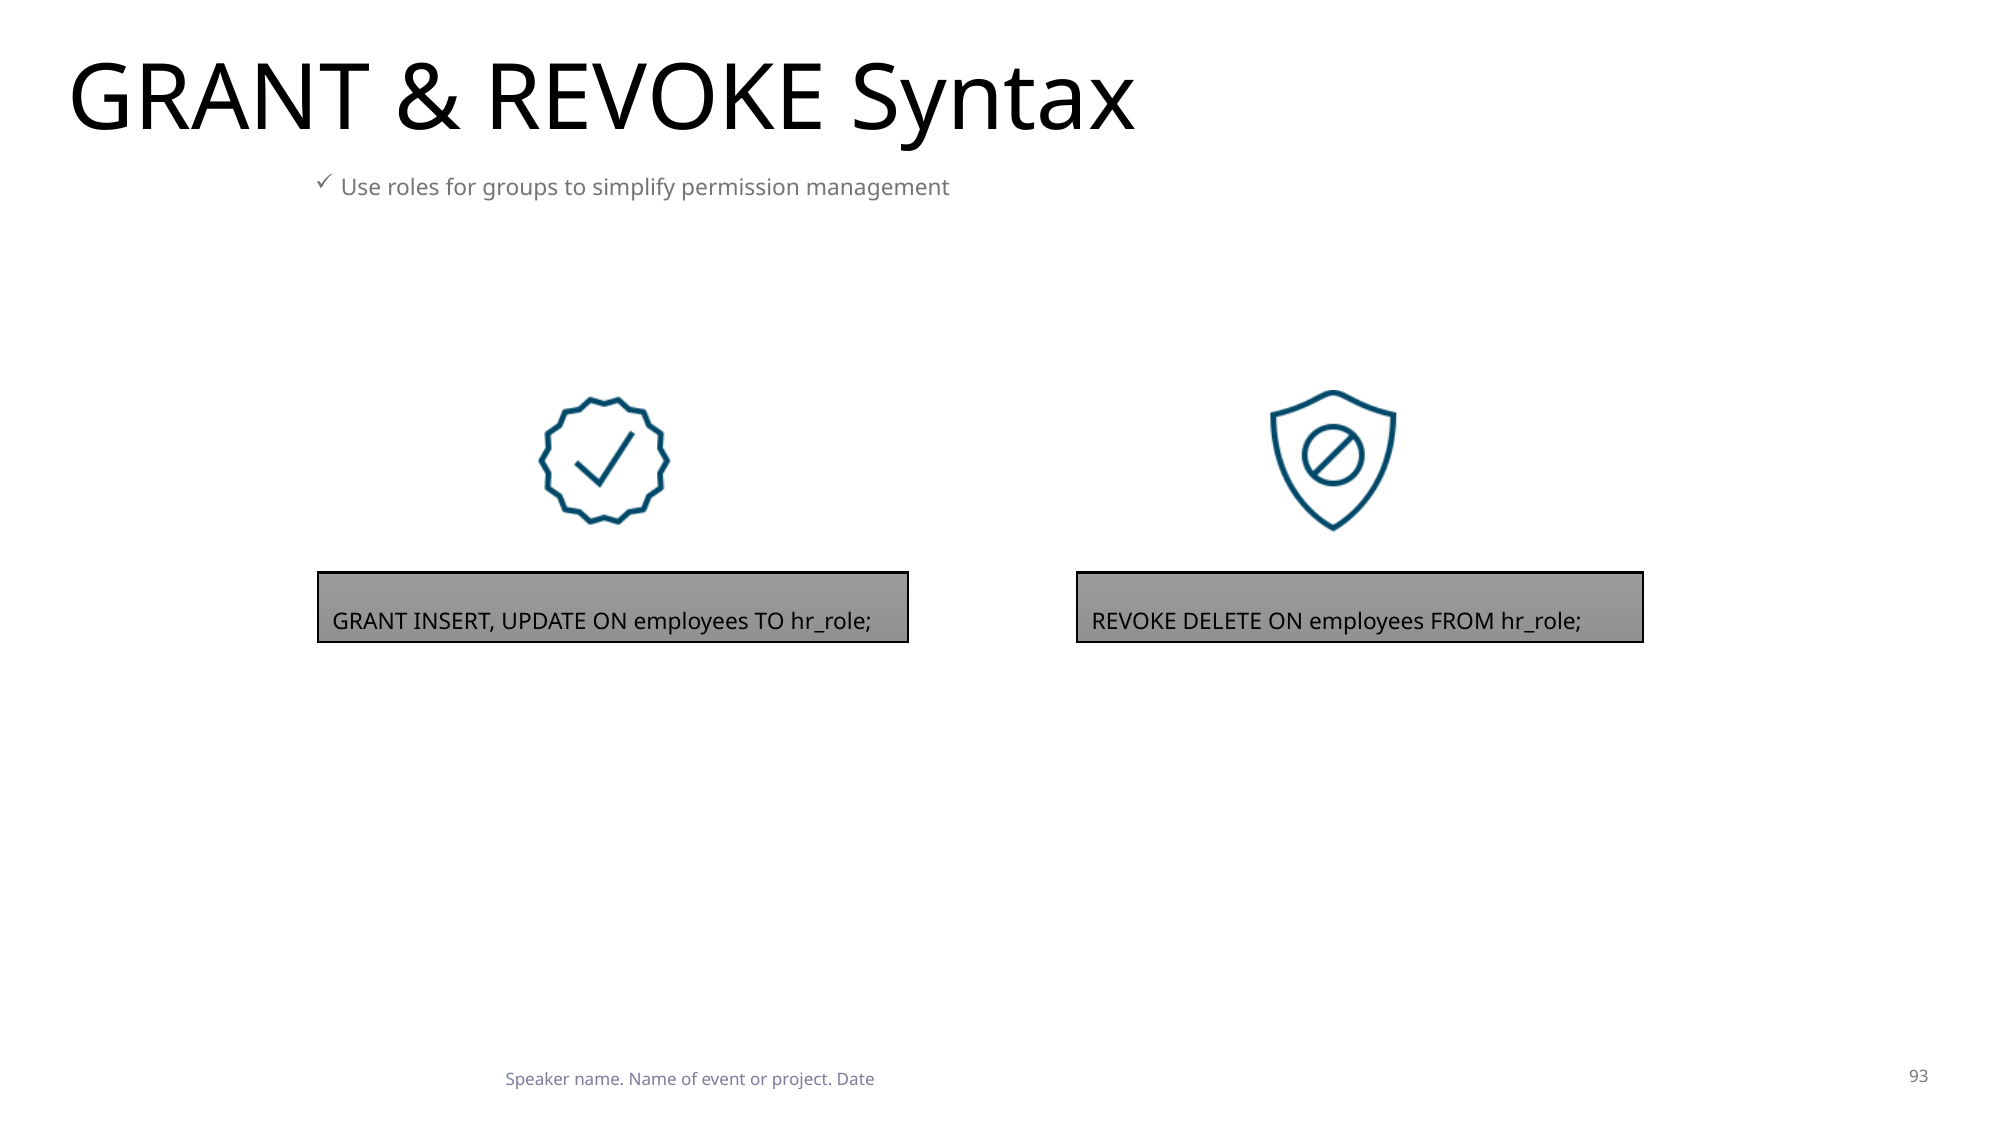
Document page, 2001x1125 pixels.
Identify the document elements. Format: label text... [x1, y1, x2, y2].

text_box GRANT INSERT, UPDATE ON employees TO hr_role; [317, 571, 909, 643]
picture [1261, 389, 1405, 533]
picture [533, 389, 676, 533]
picture [1276, 396, 1390, 524]
title GRANT & REVOKE Syntax [67, 50, 1786, 134]
text_box Use roles for groups to simplify permission management [300, 165, 1051, 208]
text_box REVOKE DELETE ON employees FROM hr_role; [1076, 571, 1644, 643]
footer Speaker name. Name of event or project. Date [505, 1071, 1486, 1099]
slide_number 93 [1857, 1071, 1929, 1099]
